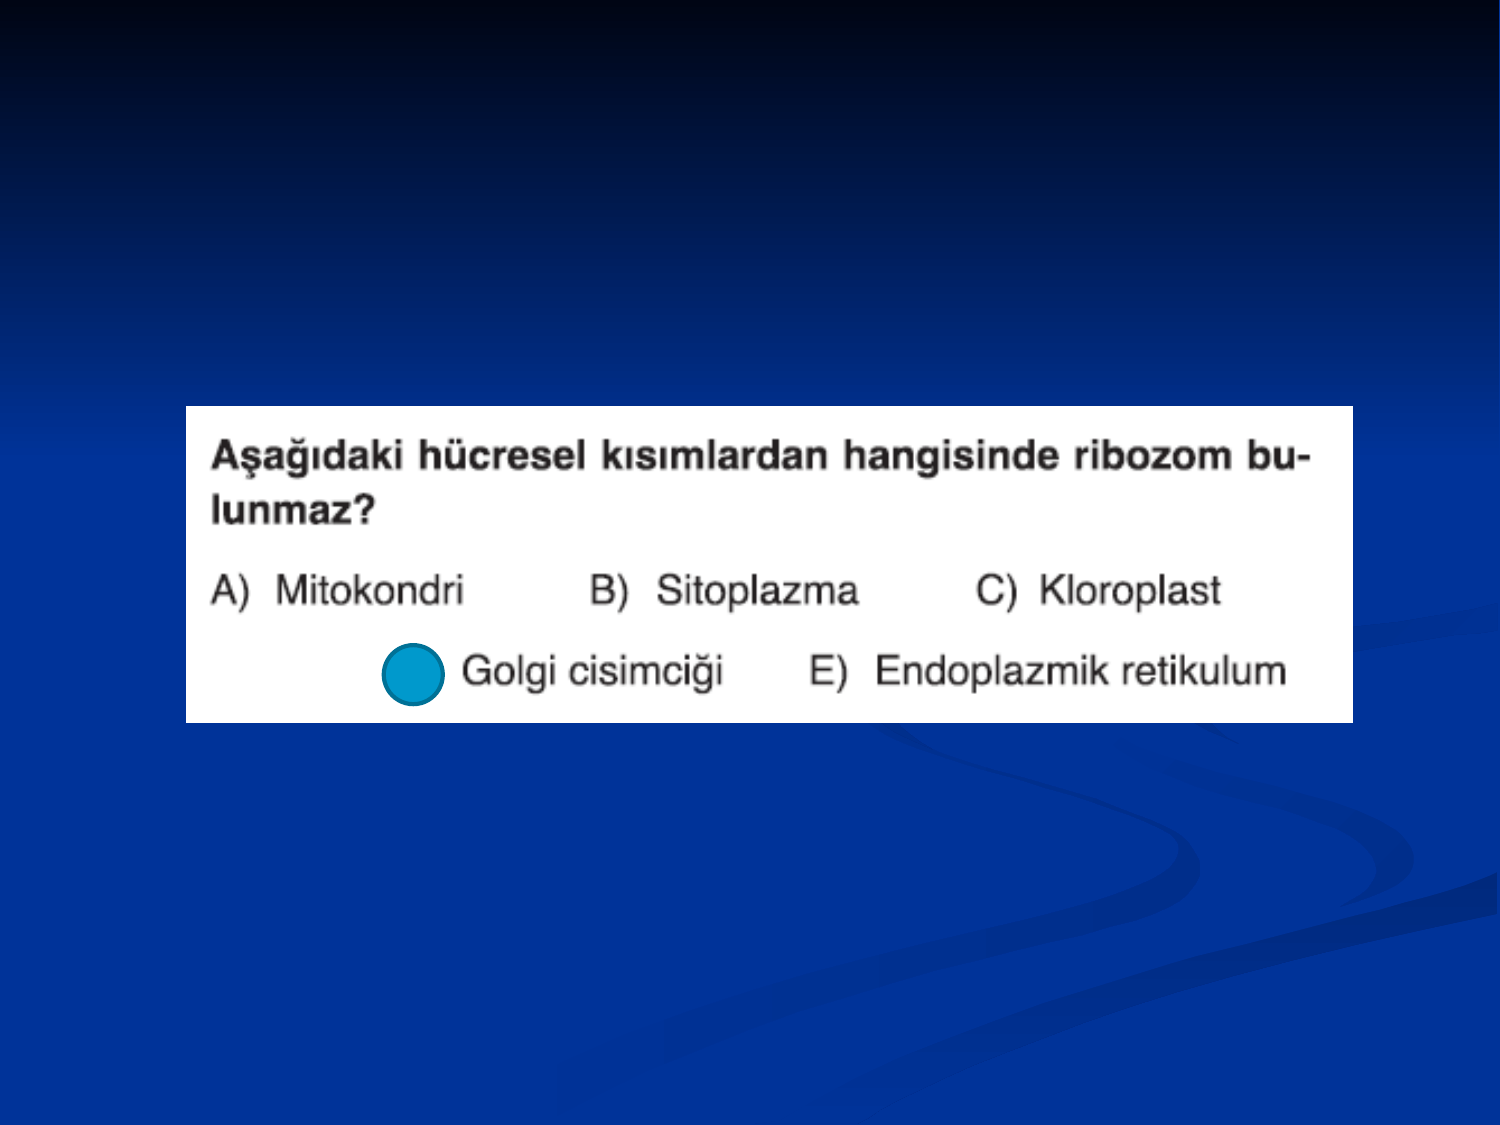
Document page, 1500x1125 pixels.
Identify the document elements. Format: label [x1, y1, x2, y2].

list [185, 406, 1353, 723]
